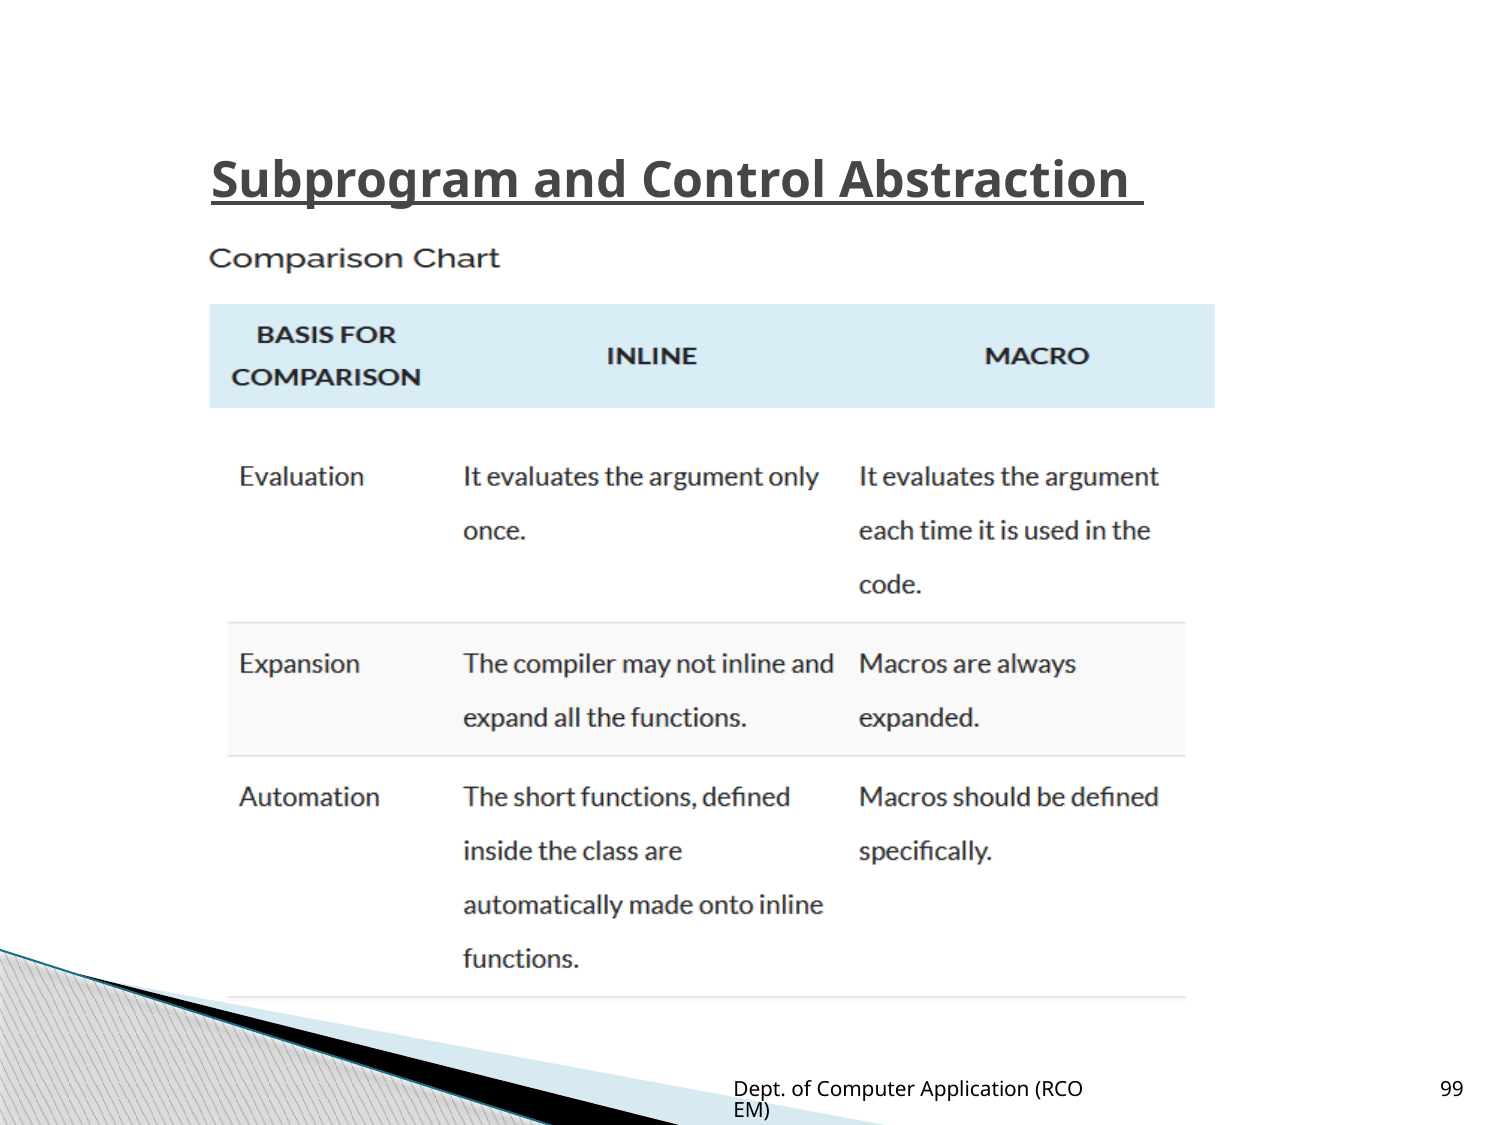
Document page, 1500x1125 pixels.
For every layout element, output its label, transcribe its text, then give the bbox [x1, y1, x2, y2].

picture [224, 443, 1223, 1001]
picture [204, 244, 1223, 408]
footer Dept. of Computer Application (RCOEM) [718, 1051, 1105, 1112]
slide_number 99 [1418, 1051, 1479, 1112]
list s [205, 224, 1284, 974]
title Subprogram and Control Abstraction [182, 127, 1262, 229]
